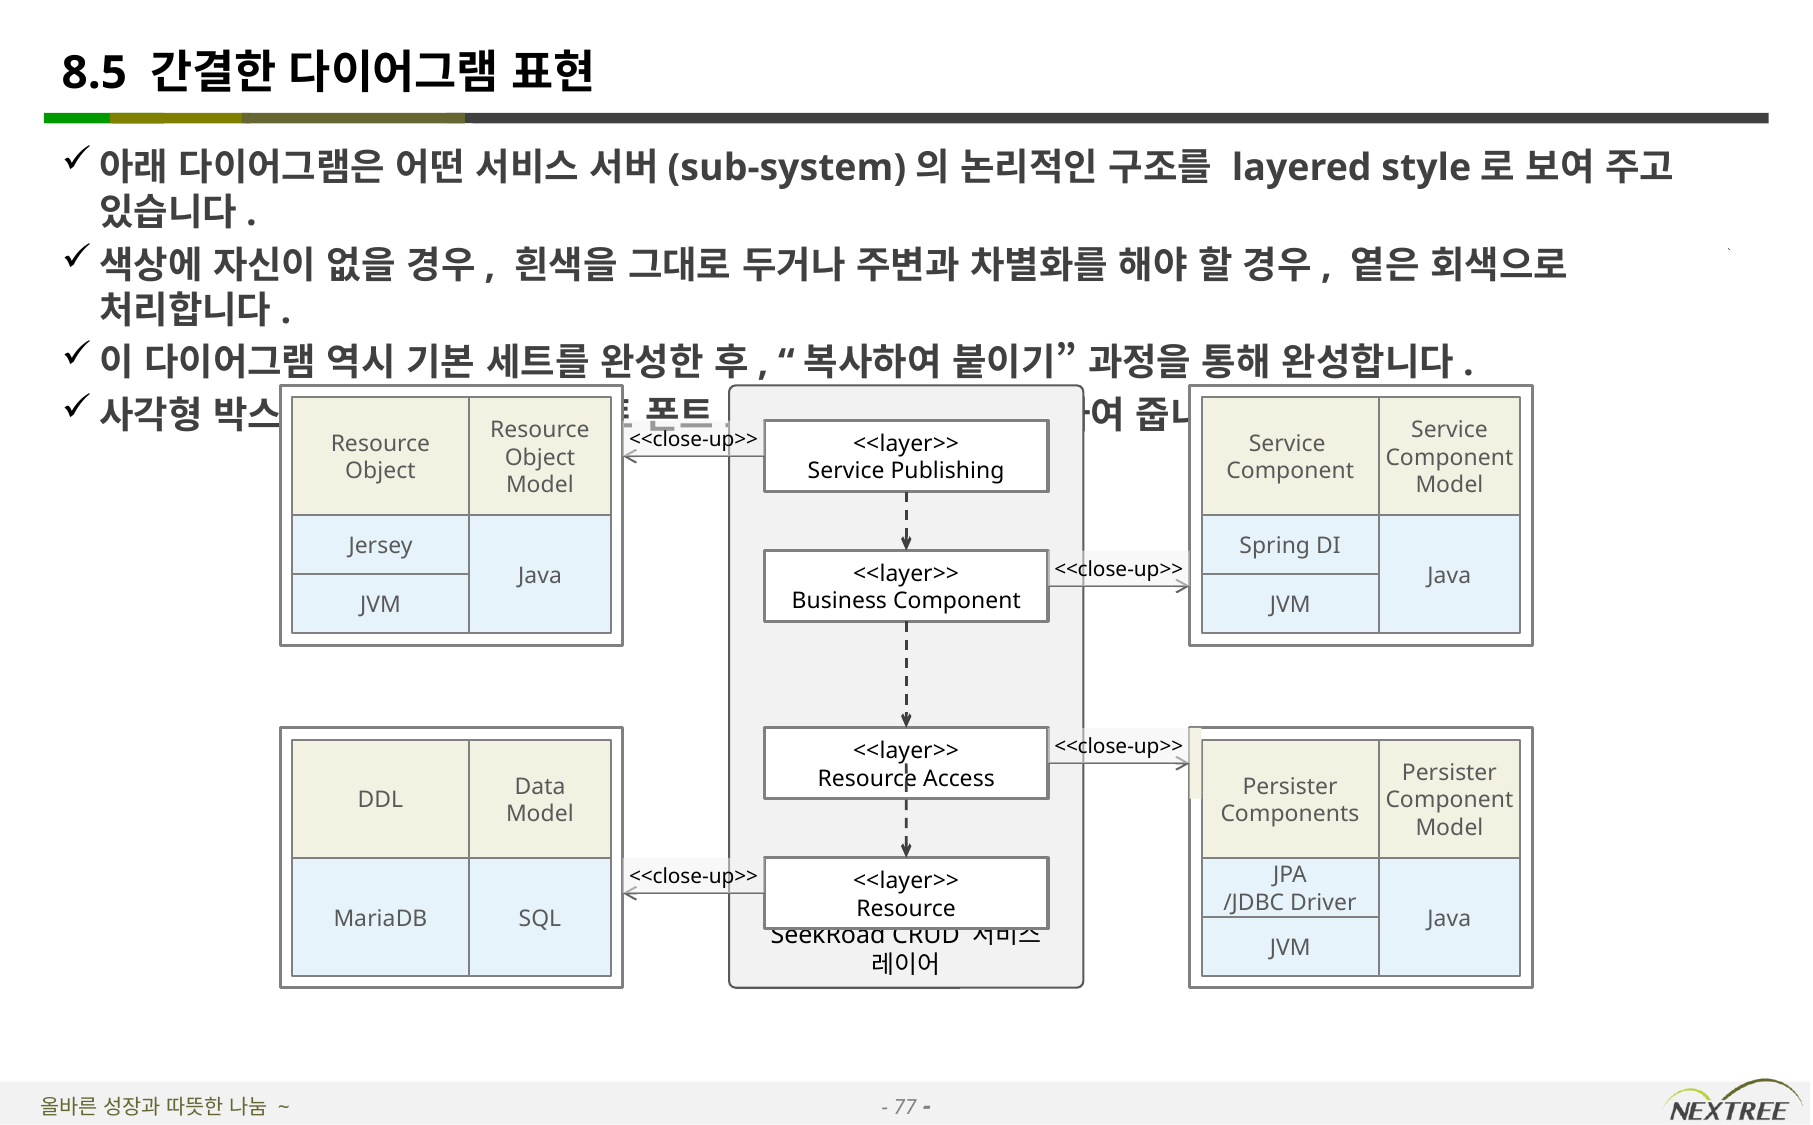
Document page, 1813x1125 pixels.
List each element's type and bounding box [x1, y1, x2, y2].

text_box [280, 385, 1533, 988]
title [55, 22, 1557, 118]
list [55, 137, 1757, 292]
picture [1662, 1078, 1804, 1122]
